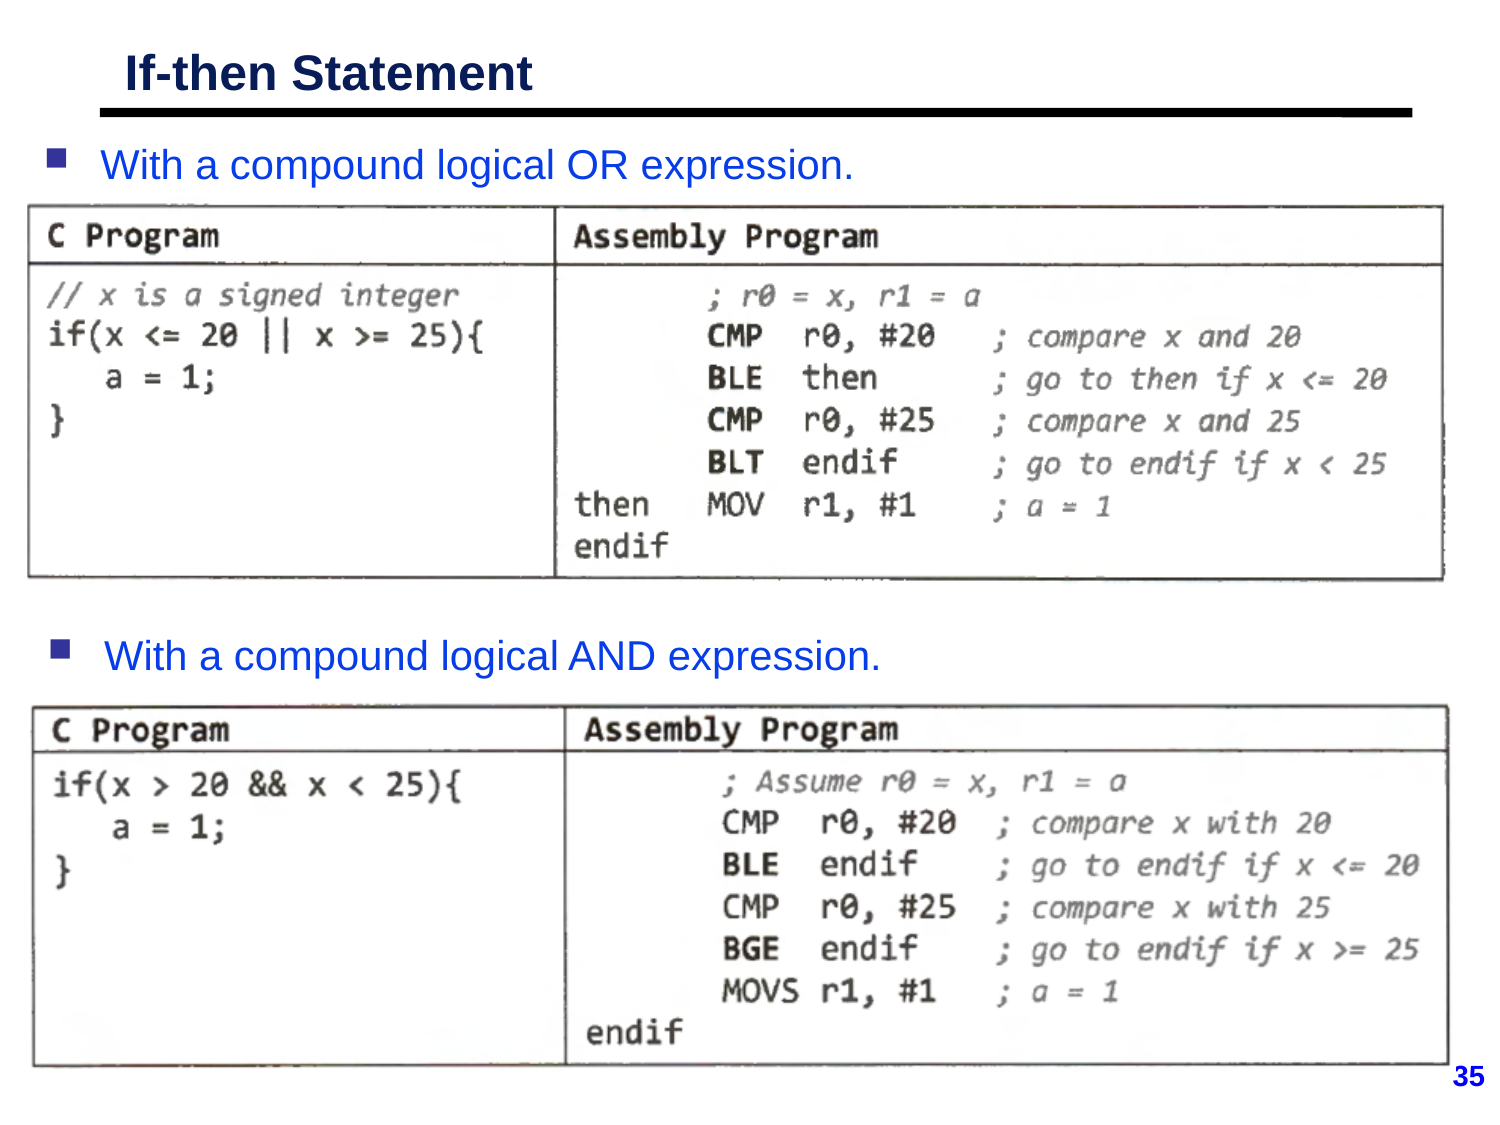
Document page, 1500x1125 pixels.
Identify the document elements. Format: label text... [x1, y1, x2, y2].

text_box 35 [1187, 1049, 1500, 1125]
text_box With a compound logical AND expression. [33, 621, 1423, 687]
picture [29, 700, 1456, 1072]
text_box If-then Statement [114, 44, 544, 105]
text_box With a compound logical OR expression. [29, 130, 1419, 194]
picture [19, 195, 1451, 584]
